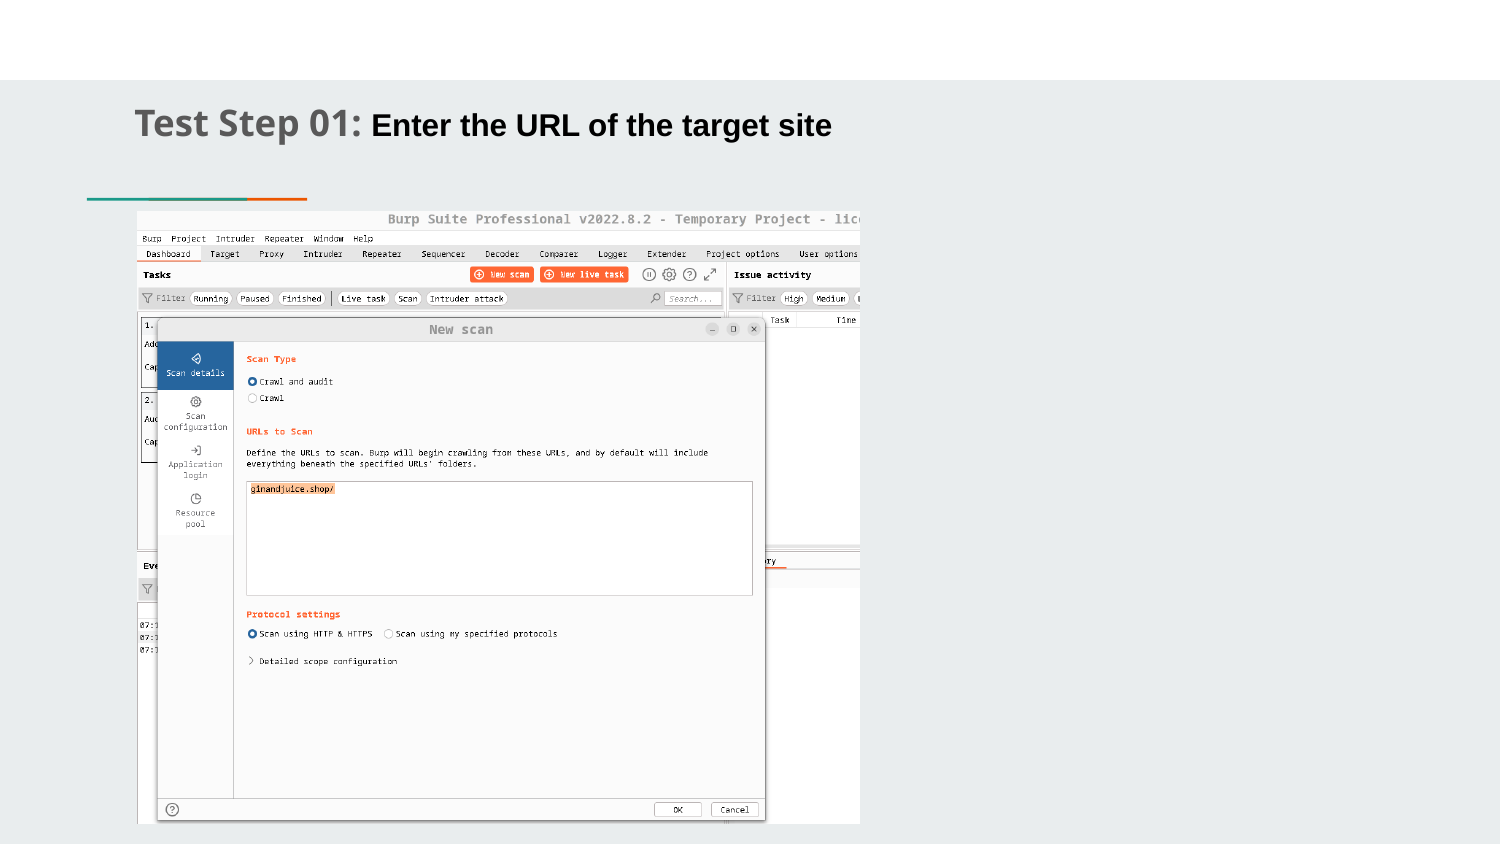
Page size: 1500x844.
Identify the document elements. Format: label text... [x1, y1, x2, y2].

picture [137, 210, 860, 824]
subtitle Test Step 01: Enter the URL of the target site [119, 92, 1381, 182]
